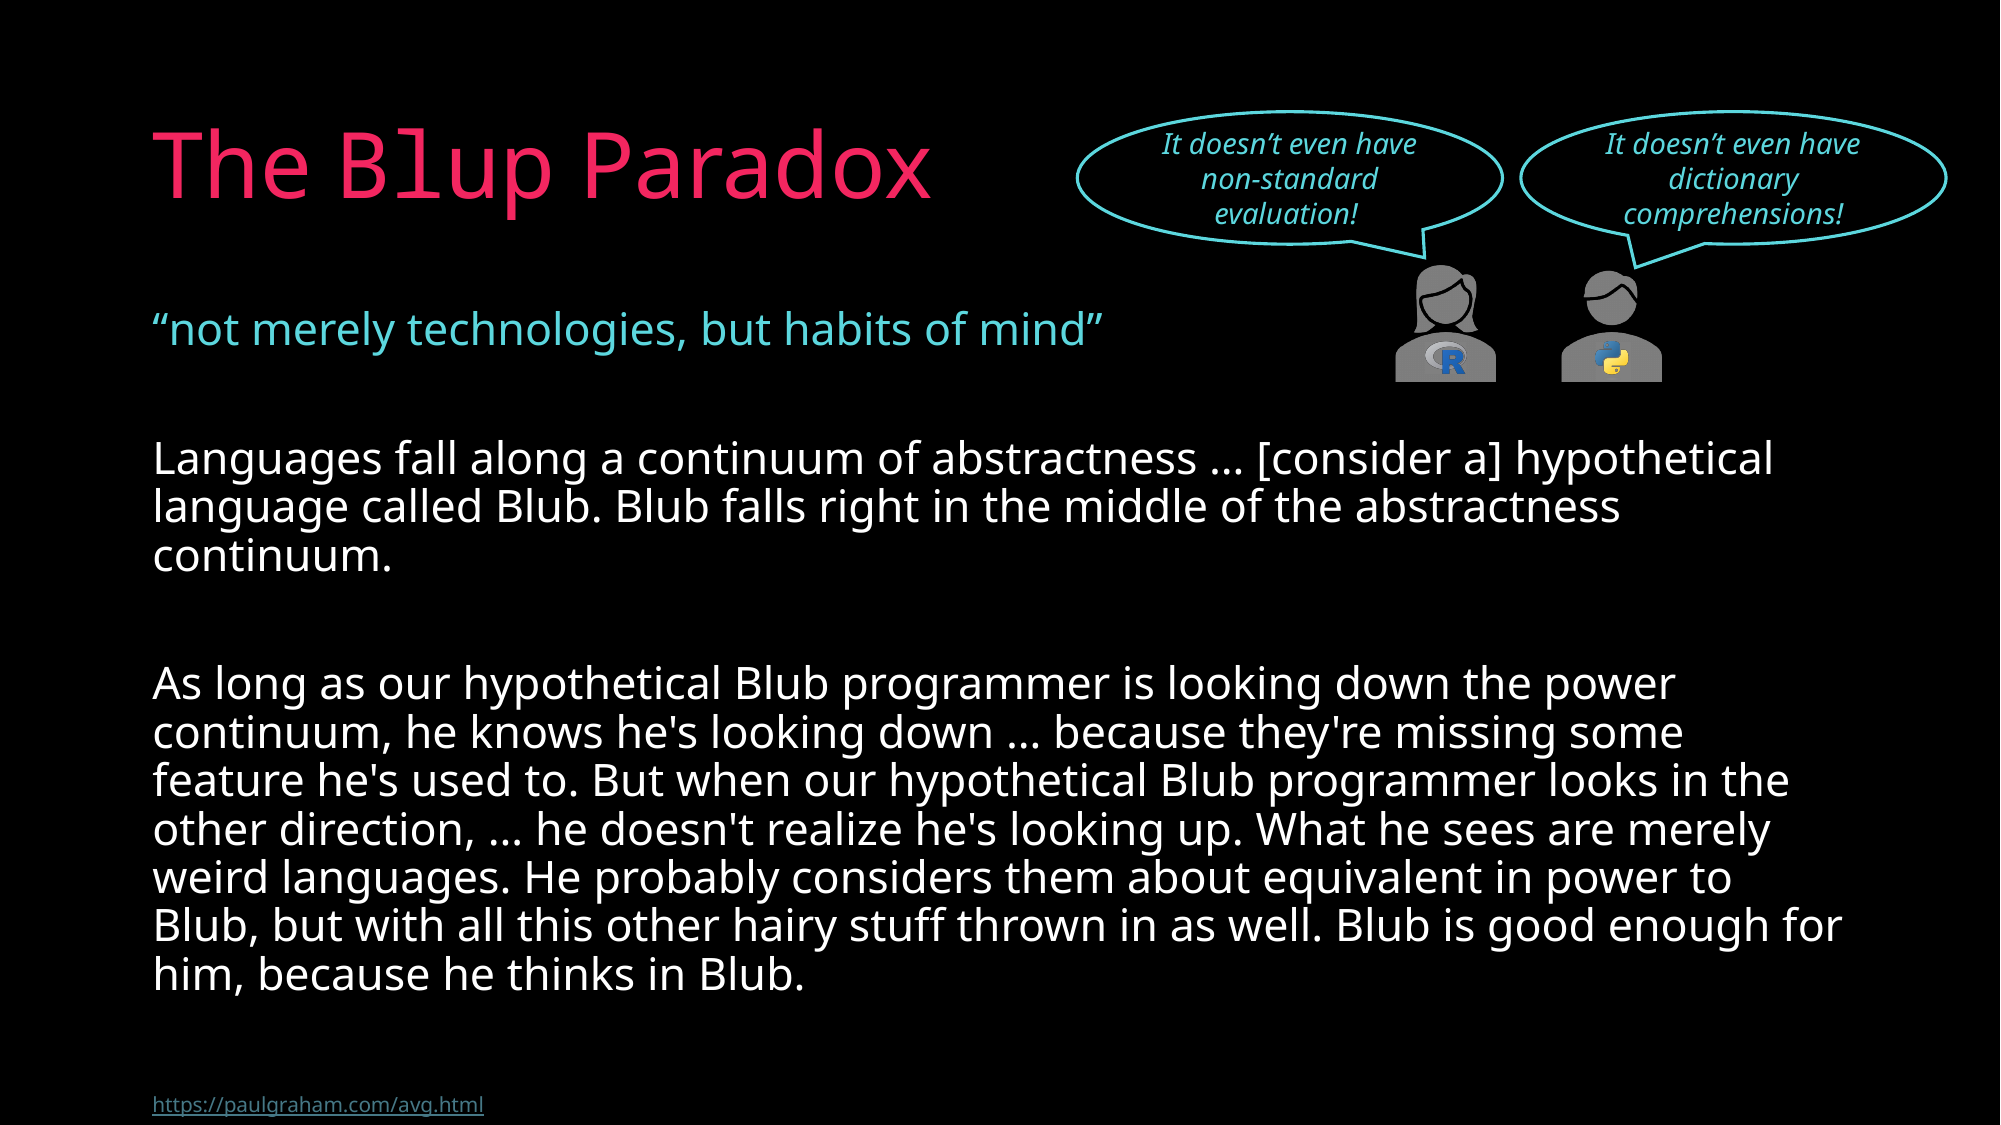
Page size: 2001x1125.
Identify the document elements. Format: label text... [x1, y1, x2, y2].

text_box https://paulgraham.com/avg.html [137, 1084, 1138, 1125]
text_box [1370, 253, 1522, 405]
list “not merely technologies, but habits of mind” Languages fall along a continuum of abstractness … [consider a] hypothetical language called Blub. Blub falls right in the middle of the abstractness continuum. As long as our hypothetical Blub programmer is looking down the power continuum, he knows he's looking down … because they're missing some feature he's used to. But when our hypothetical Blub programmer looks in the other direction, … he doesn't realize he's looking up. What he sees are merely weird languages. He probably considers them about equivalent in power to Blub, but with all this other hairy stuff thrown in as well. Blub is good enough for him, because he thinks in Blub. [137, 299, 1863, 1014]
title The Blup Paradox [137, 59, 1863, 278]
text_box It doesn’t even have dictionary comprehensions! [1519, 110, 1948, 253]
text_box It doesn’t even have non-standard evaluation! [1075, 110, 1505, 253]
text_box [1536, 253, 1688, 405]
